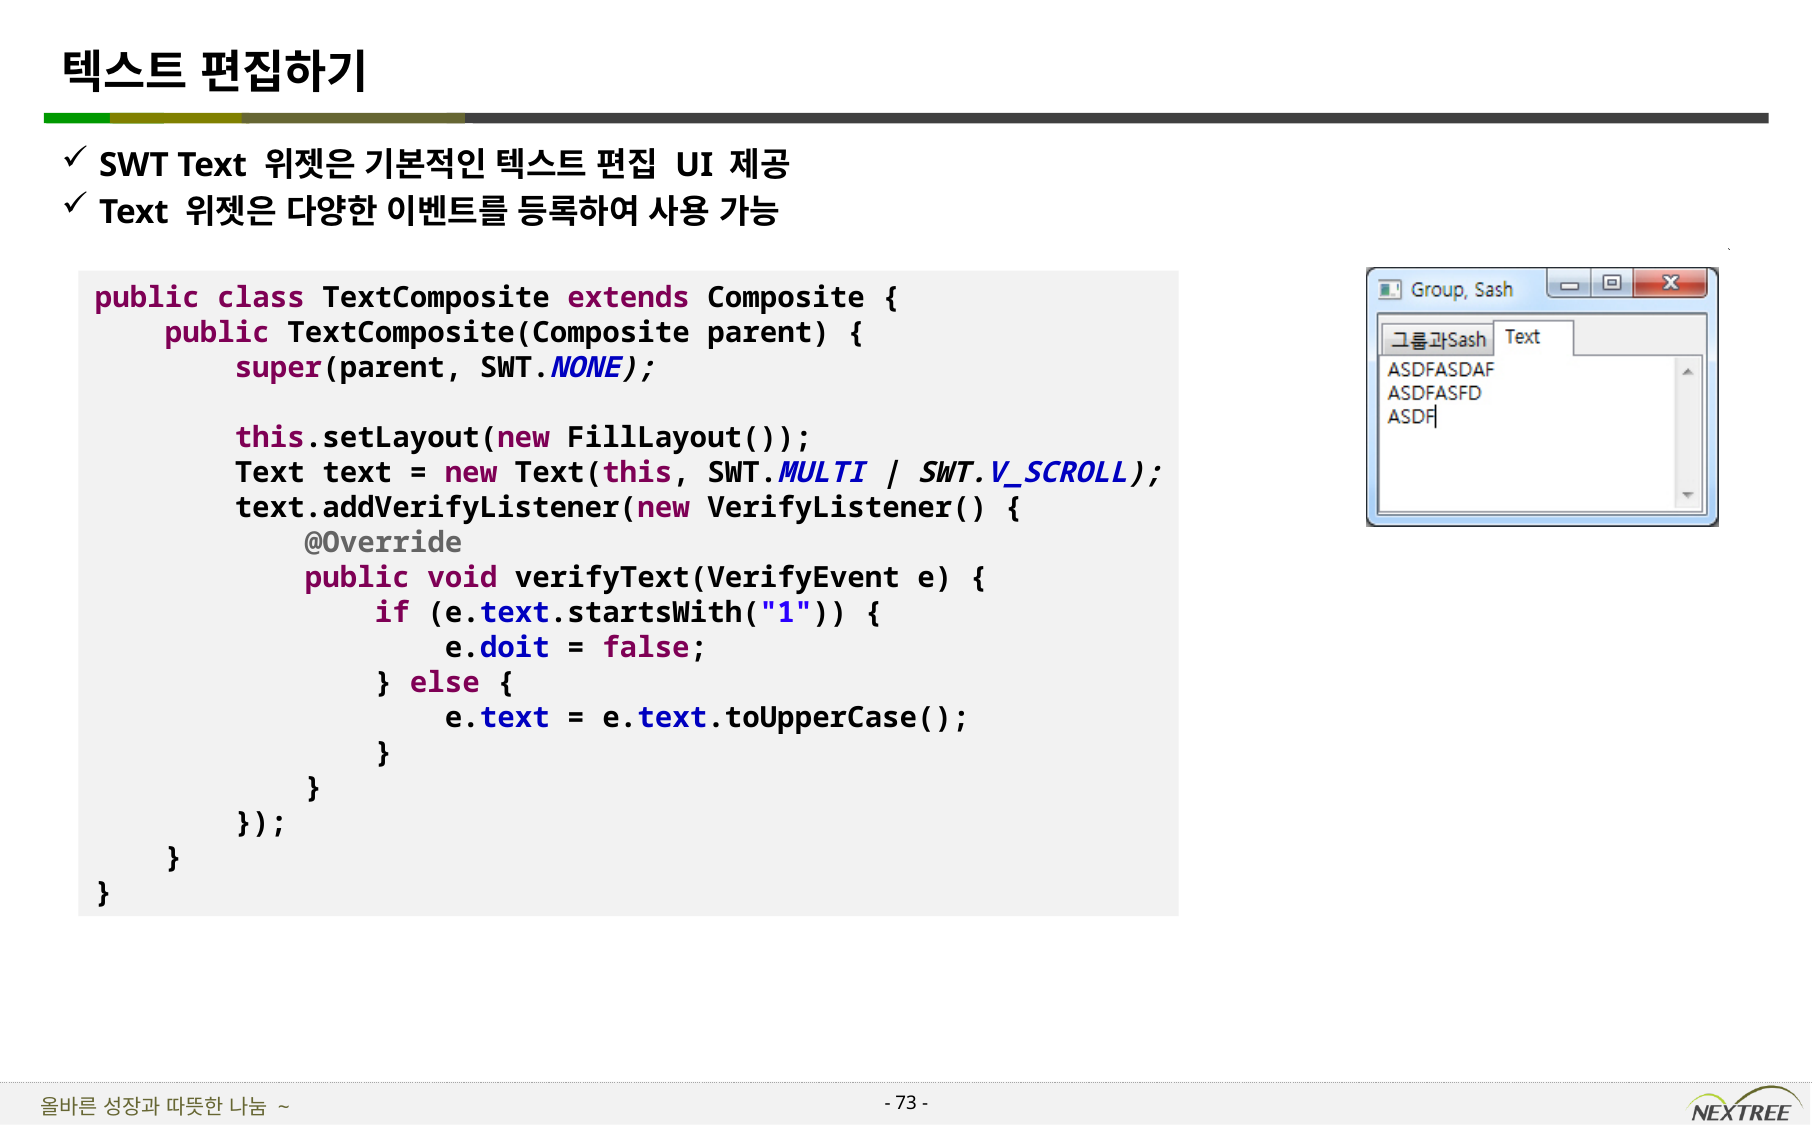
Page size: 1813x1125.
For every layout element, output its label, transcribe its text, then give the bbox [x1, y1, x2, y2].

picture [1685, 1085, 1804, 1122]
picture [1366, 266, 1719, 527]
list SWT Text 위젯은 기본적인 텍스트 편집 UI 제공 Text 위젯은 다양한 이벤트를 등록하여 사용 가능 [55, 137, 1781, 239]
title 텍스트 편집하기 [55, 22, 1557, 118]
text_box public class TextComposite extends Composite { public TextComposite(Composite parent) { super(parent, SWT.NONE); this.setLayout(new FillLayout()); Text text = new Text(this, SWT.MULTI | SWT.V_SCROLL); text.addVerifyListener(new VerifyListener() { @Override public void verifyText(VerifyEvent e) { if (e.text.startsWith("1")) { e.doit = false; } else { e.text = e.text.toUpperCase(); } } }); } } [78, 270, 1179, 917]
